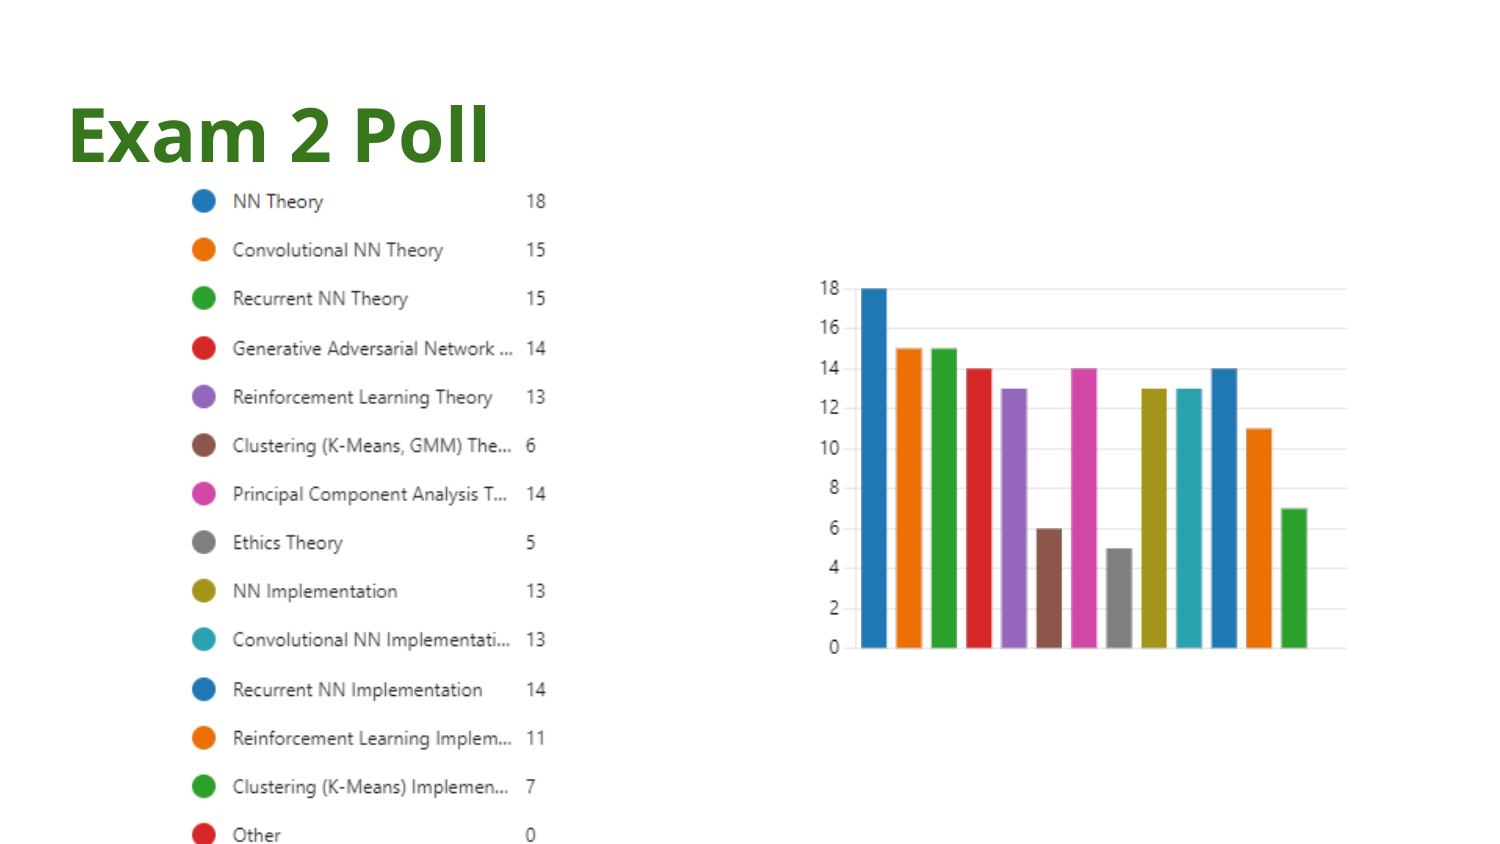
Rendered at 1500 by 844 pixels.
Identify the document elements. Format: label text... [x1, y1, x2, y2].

picture [799, 273, 1347, 665]
picture [182, 166, 565, 844]
title Exam 2 Poll [51, 72, 1449, 167]
